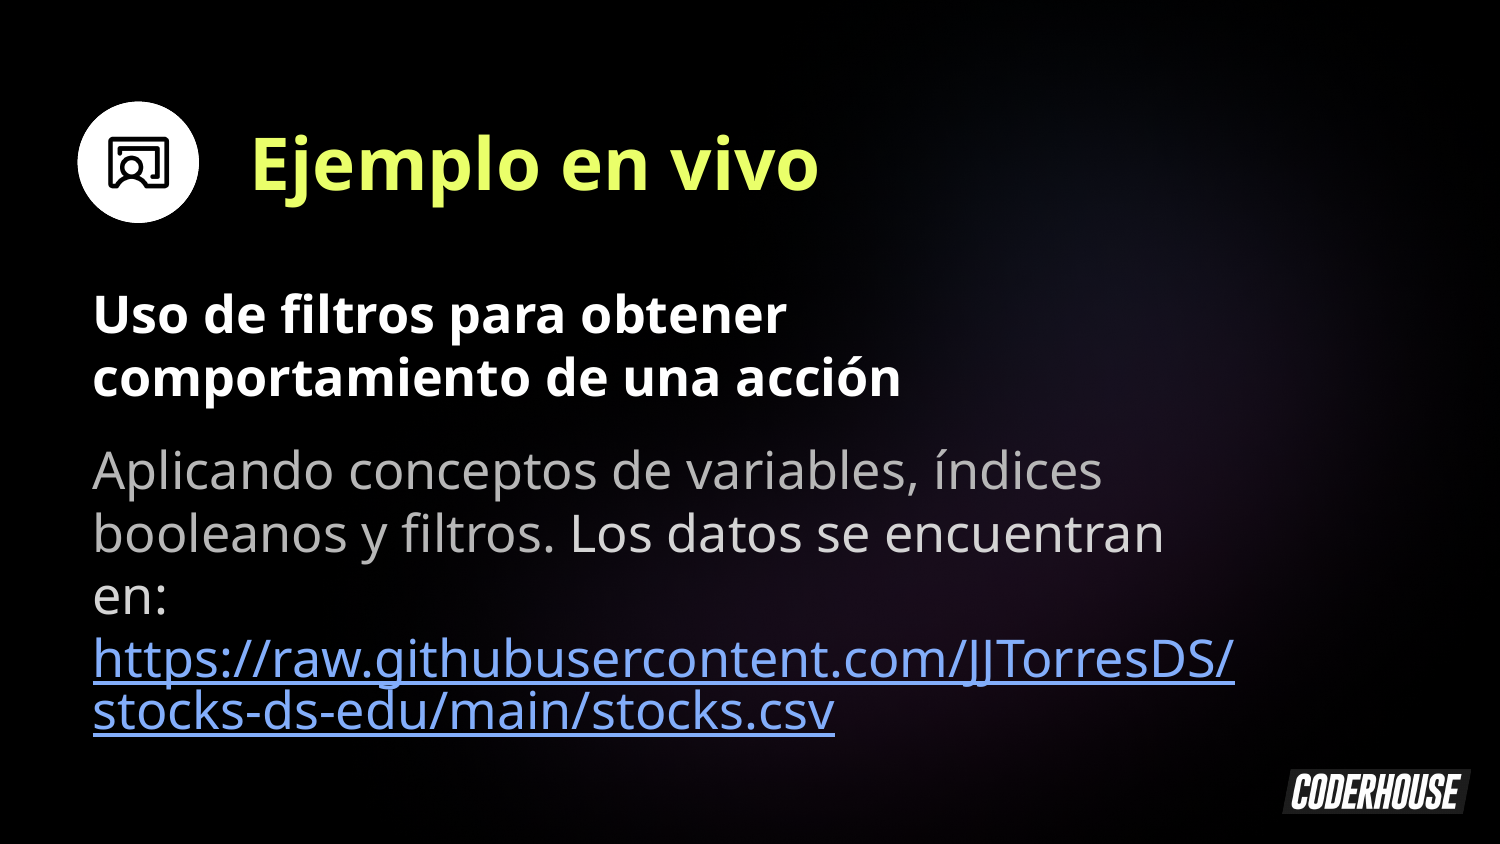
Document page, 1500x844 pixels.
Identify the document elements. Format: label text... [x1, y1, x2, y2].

text_box Aplicando conceptos de variables, índices booleanos y filtros. Los datos se encuentran en: https://raw.githubusercontent.com/JJTorresDS/stocks-ds-edu/main/stocks.csv [77, 360, 1254, 836]
text_box Ejemplo en vivo [234, 112, 1411, 222]
text_box Uso de filtros para obtener comportamiento de una acción [77, 266, 1254, 360]
picture [0, 0, 1500, 844]
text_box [77, 101, 200, 224]
